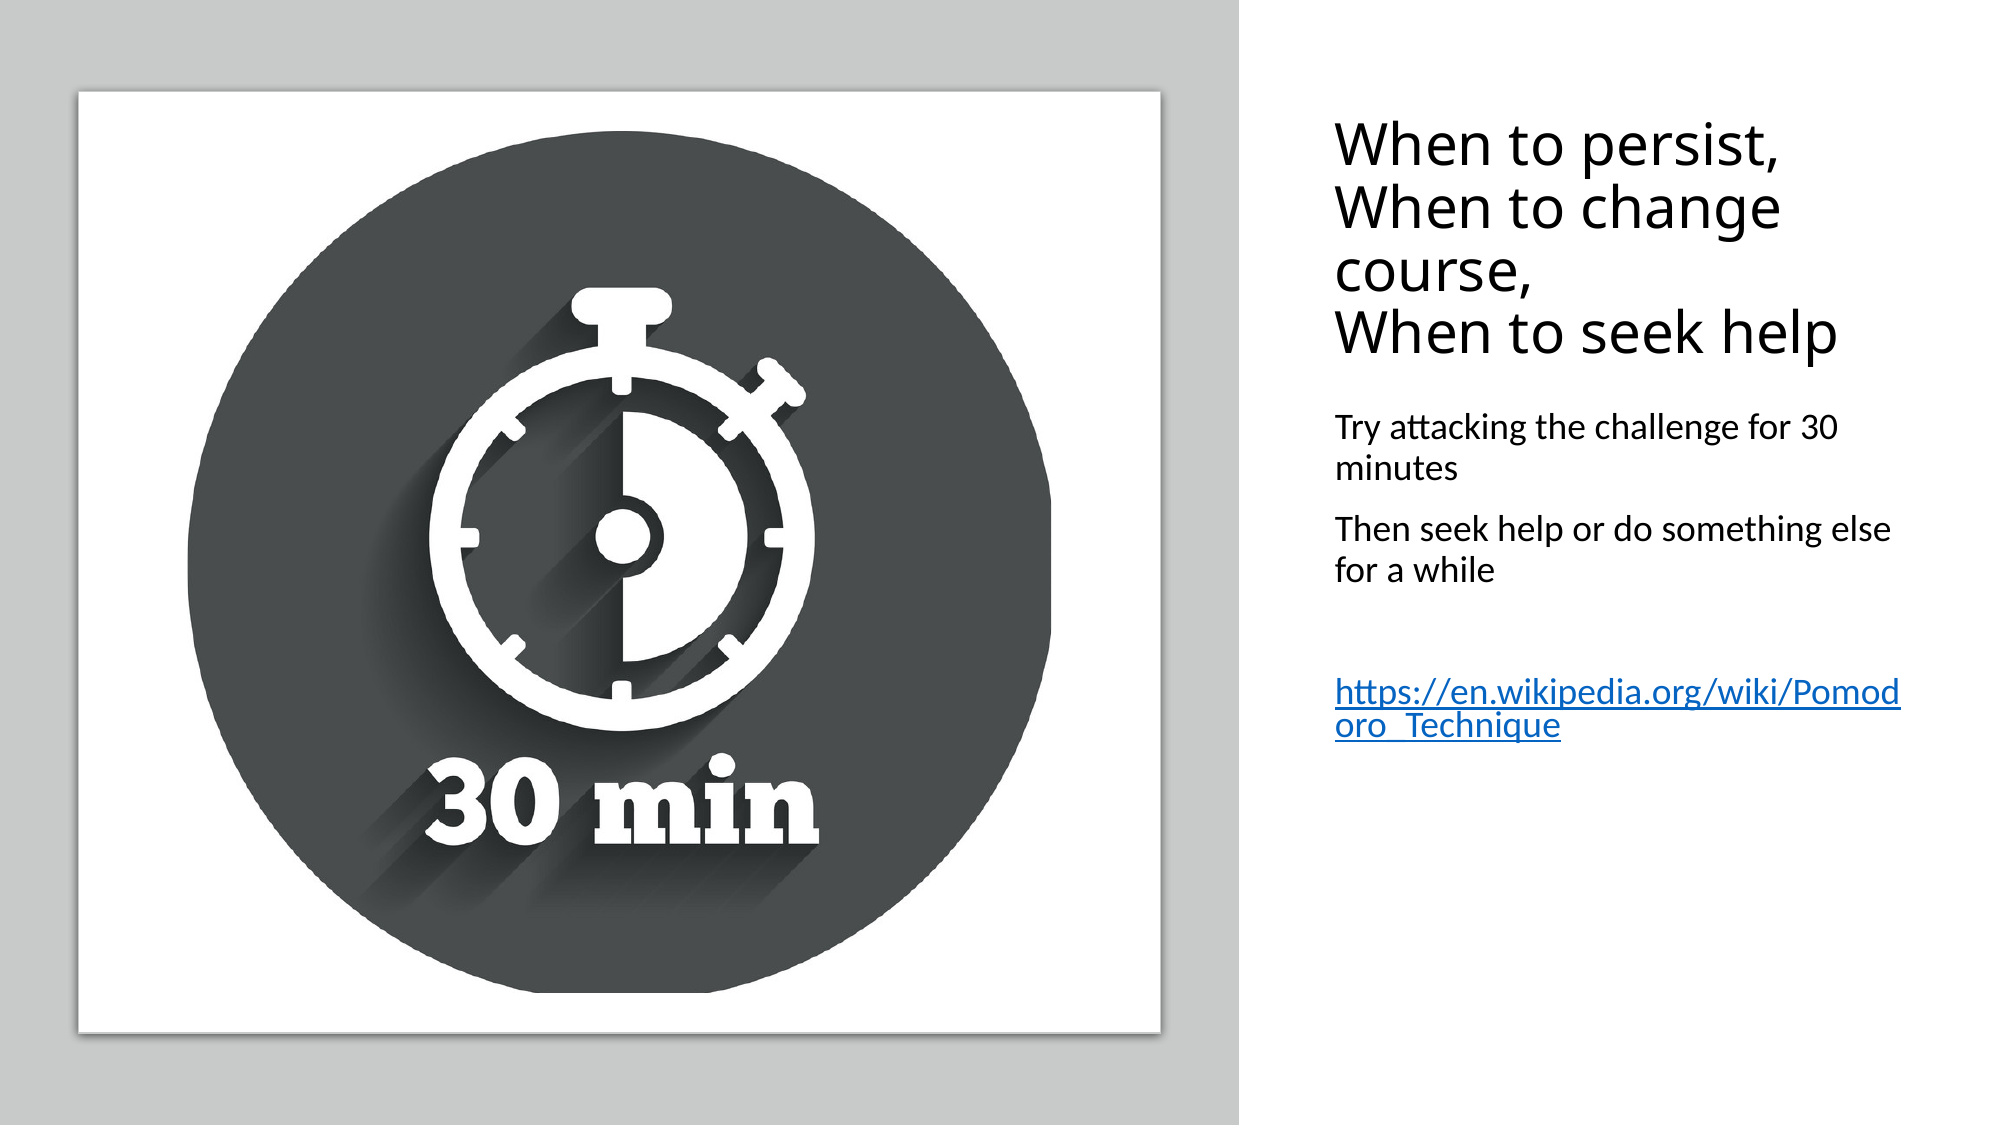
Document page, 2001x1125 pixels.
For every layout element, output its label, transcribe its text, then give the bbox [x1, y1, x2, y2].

picture [187, 131, 1052, 993]
list Try attacking the challenge for 30 minutes Then seek help or do something else for a while https://en.wikipedia.org/wiki/Pomodoro_Technique [1319, 399, 1922, 1020]
text_box [78, 91, 1161, 1034]
text_box [0, 0, 1240, 1125]
title When to persist, When to change course, When to seek help [1319, 103, 1922, 379]
